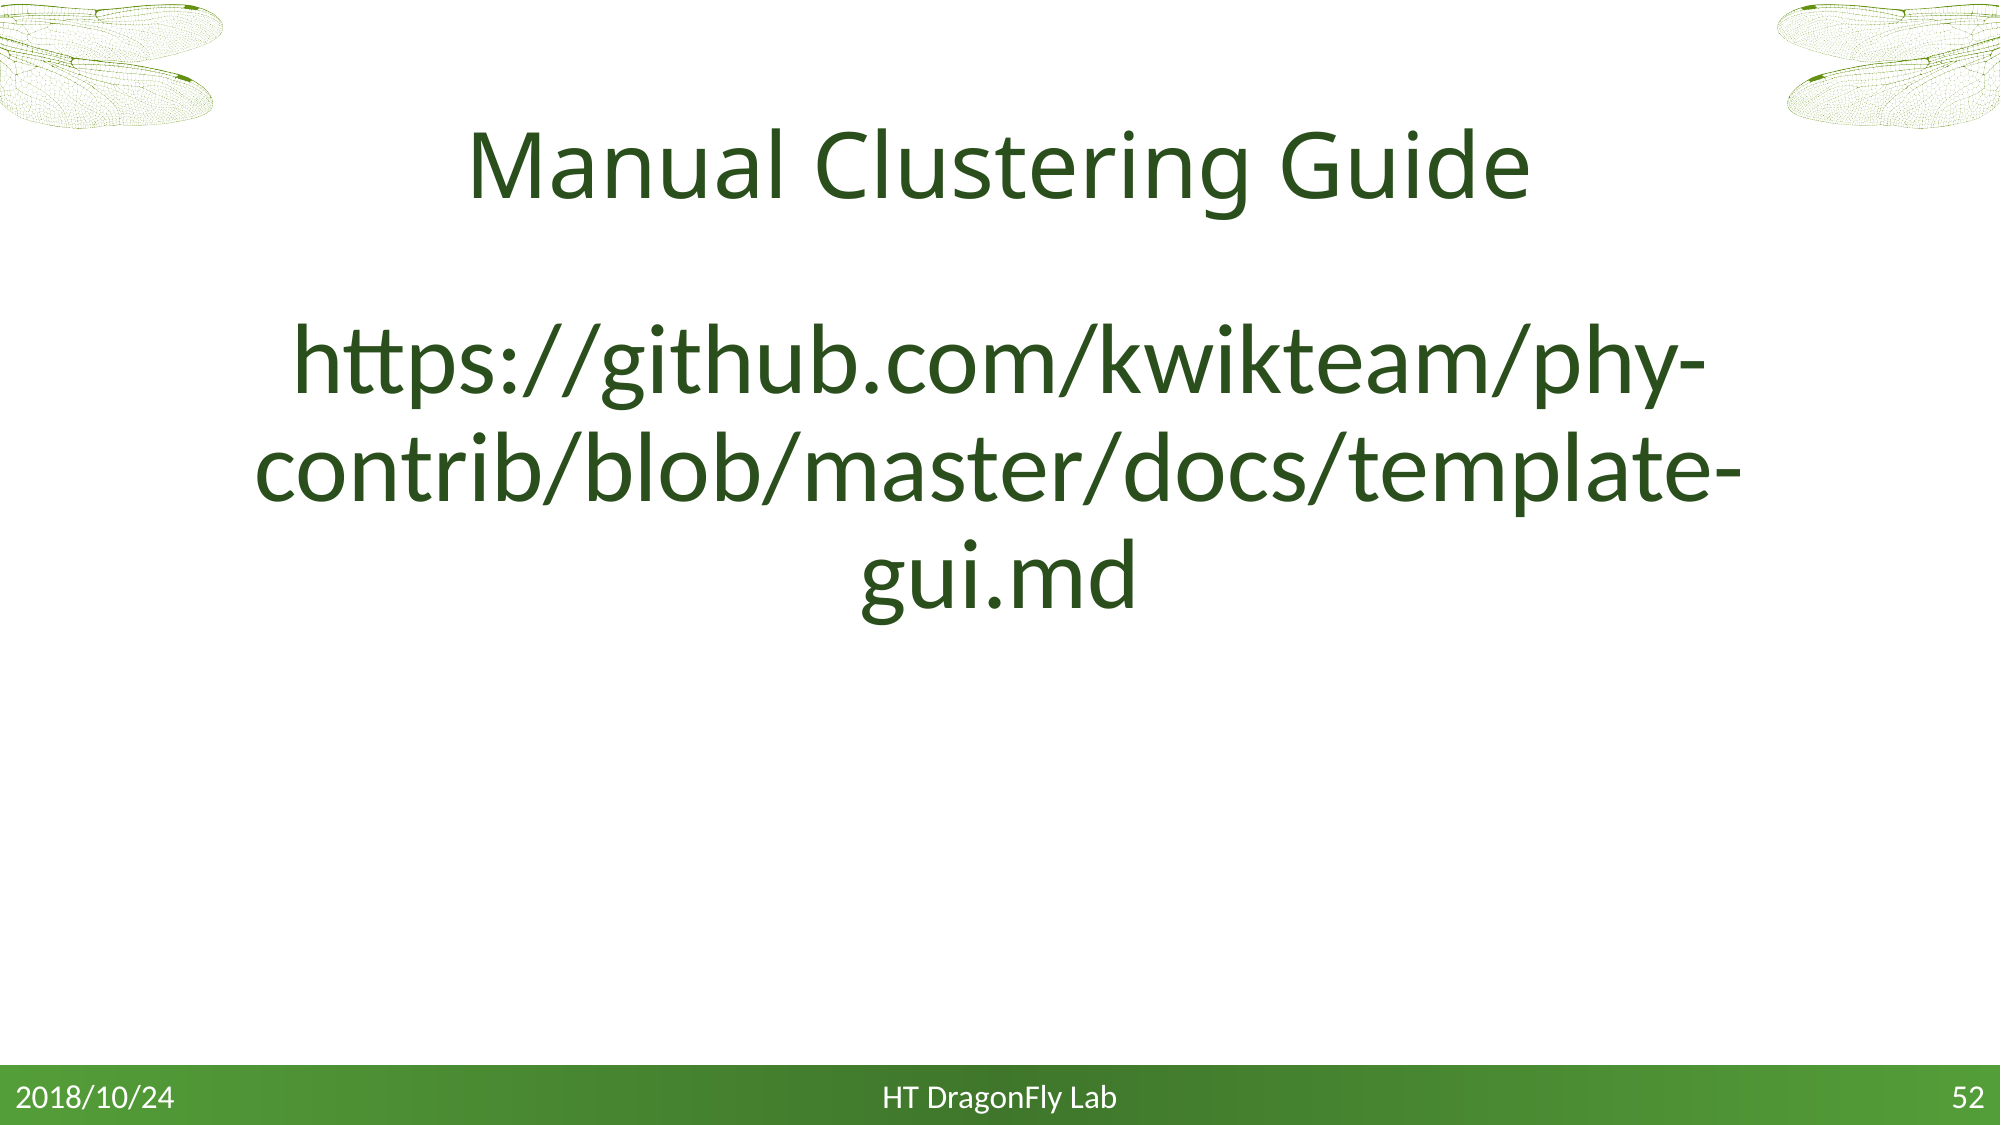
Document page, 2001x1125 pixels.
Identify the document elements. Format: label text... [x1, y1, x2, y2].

slide_number 52 [1550, 1065, 2000, 1125]
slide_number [0, 1065, 450, 1125]
title Manual Clustering Guide [137, 59, 1863, 278]
footer HT DragonFly Lab [662, 1064, 1338, 1125]
list https://github.com/kwikteam/phy-contrib/blob/master/docs/template-gui.md [137, 299, 1863, 1014]
